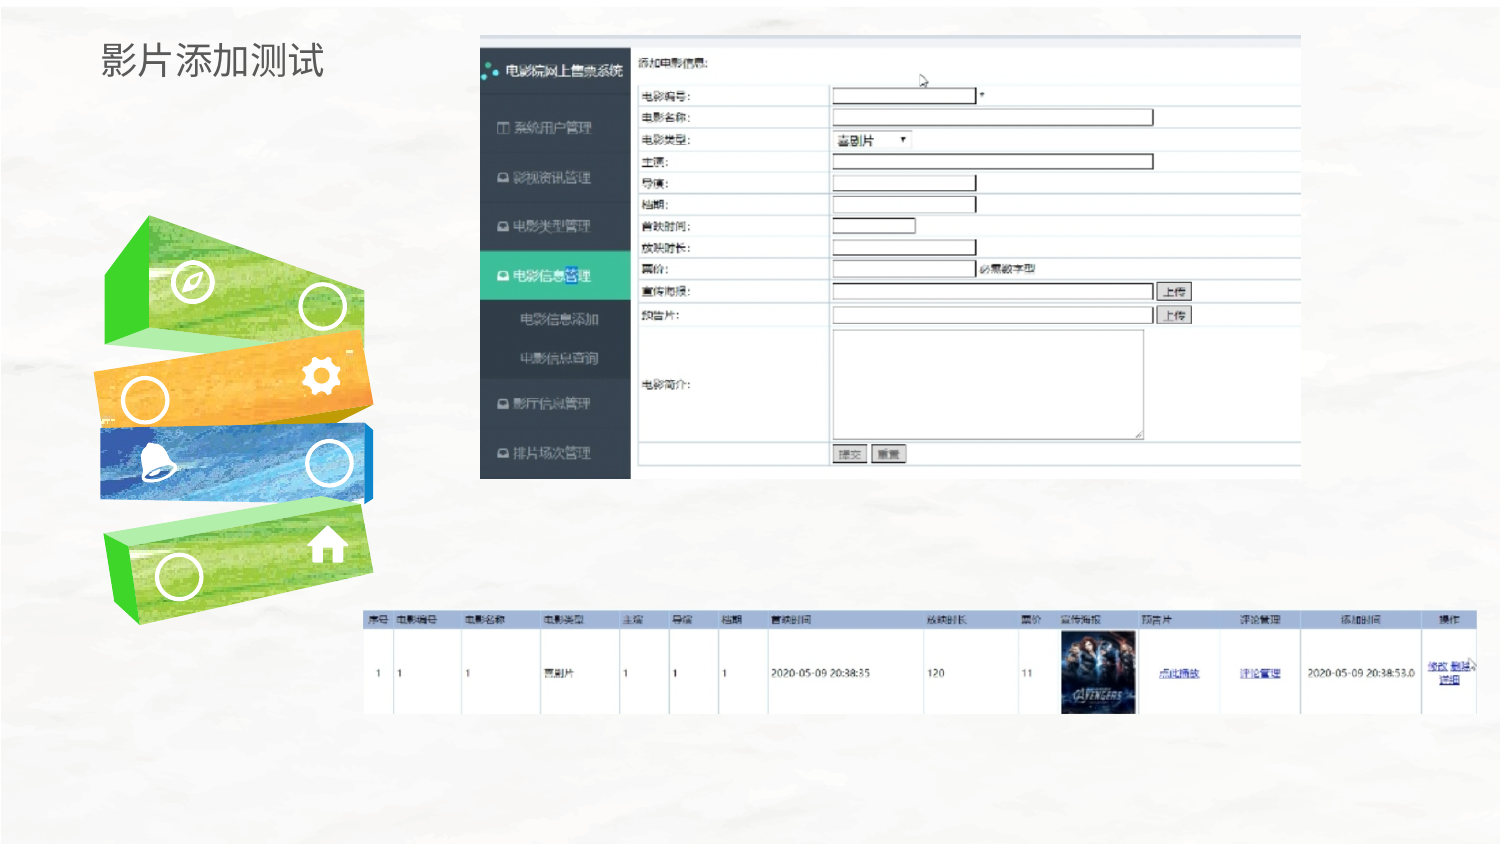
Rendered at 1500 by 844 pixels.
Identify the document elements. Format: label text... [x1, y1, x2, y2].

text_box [104, 214, 365, 327]
picture [362, 609, 1477, 714]
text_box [100, 422, 374, 497]
text_box 影片添加测试 [100, 28, 450, 91]
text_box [93, 329, 374, 466]
picture [480, 34, 1302, 480]
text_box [103, 495, 374, 626]
